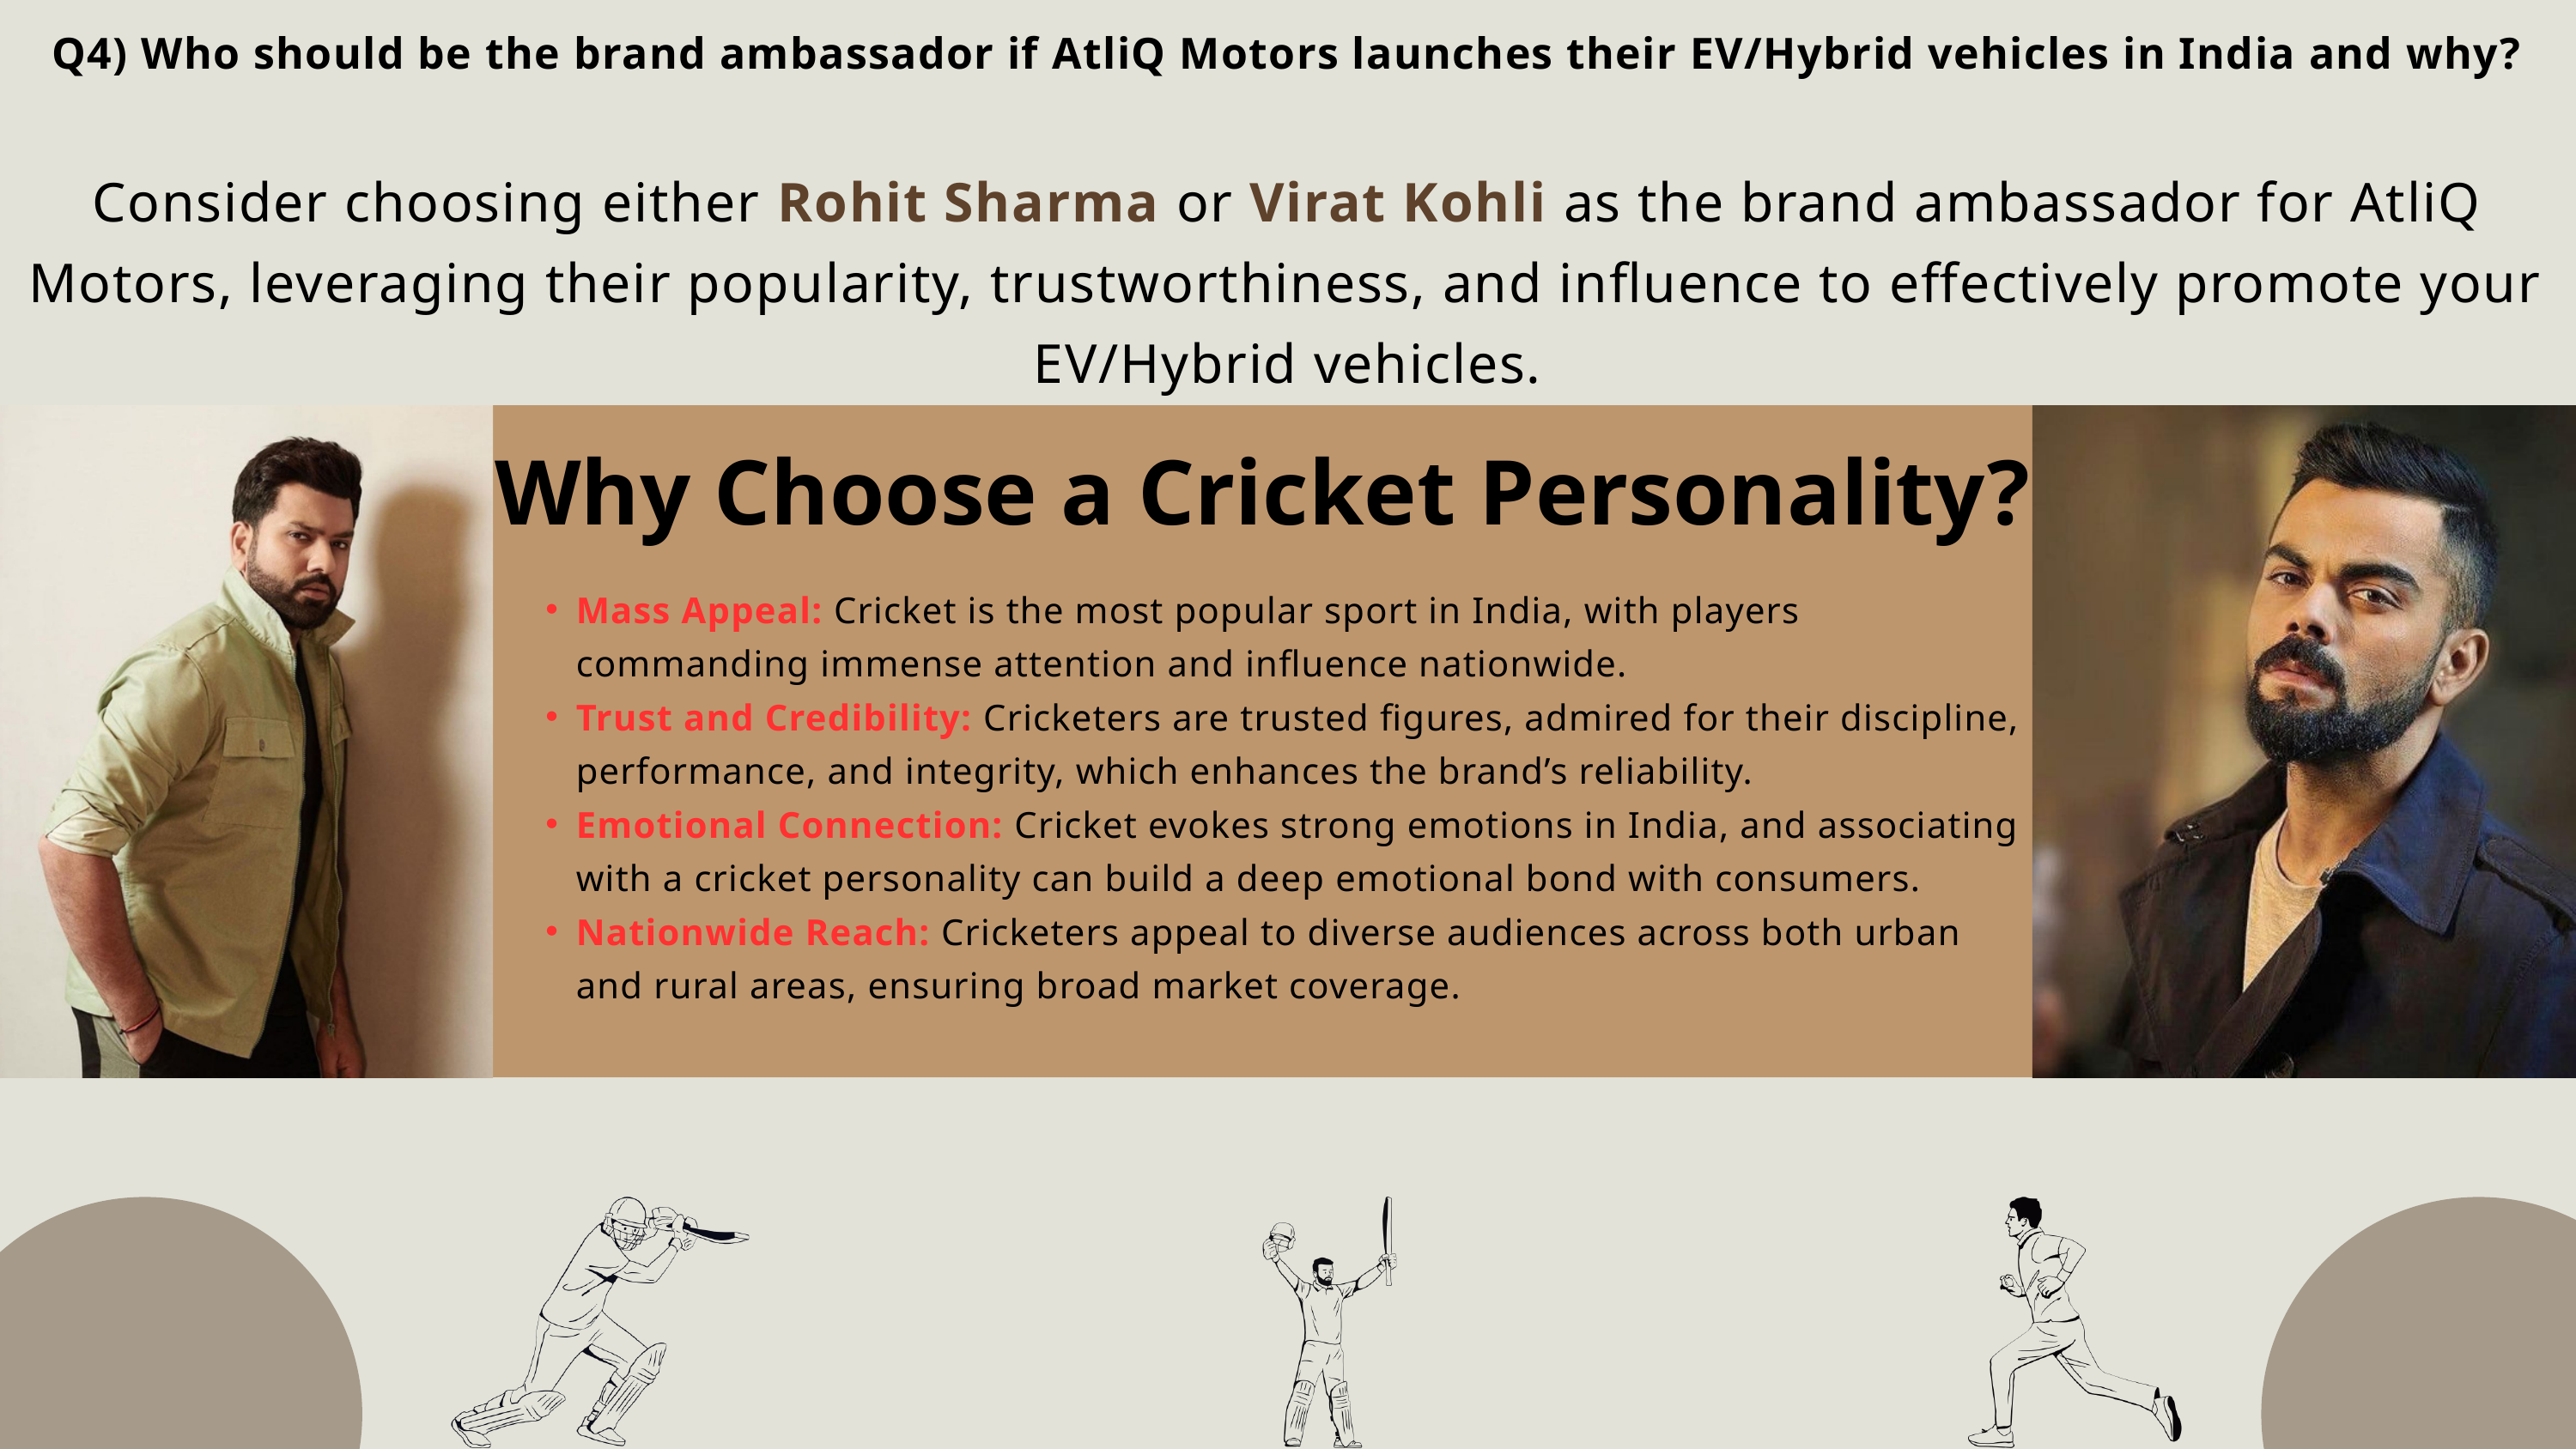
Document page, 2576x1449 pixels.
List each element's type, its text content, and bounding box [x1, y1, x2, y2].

text_box Consider choosing either Rohit Sharma or Virat Kohli as the brand ambassador for AtliQ Motors, leveraging their popularity, trustworthiness, and influence to effectively promote your EV/Hybrid vehicles. [0, 152, 2576, 394]
text_box [1262, 1197, 1397, 1448]
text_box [0, 1197, 363, 1449]
text_box [451, 1197, 750, 1448]
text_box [0, 405, 2576, 1078]
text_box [2261, 1197, 2576, 1449]
text_box Q4) Who should be the brand ambassador if AtliQ Motors launches their EV/Hybrid vehicles in India and why? [0, 12, 2576, 77]
text_box [1967, 1197, 2182, 1448]
